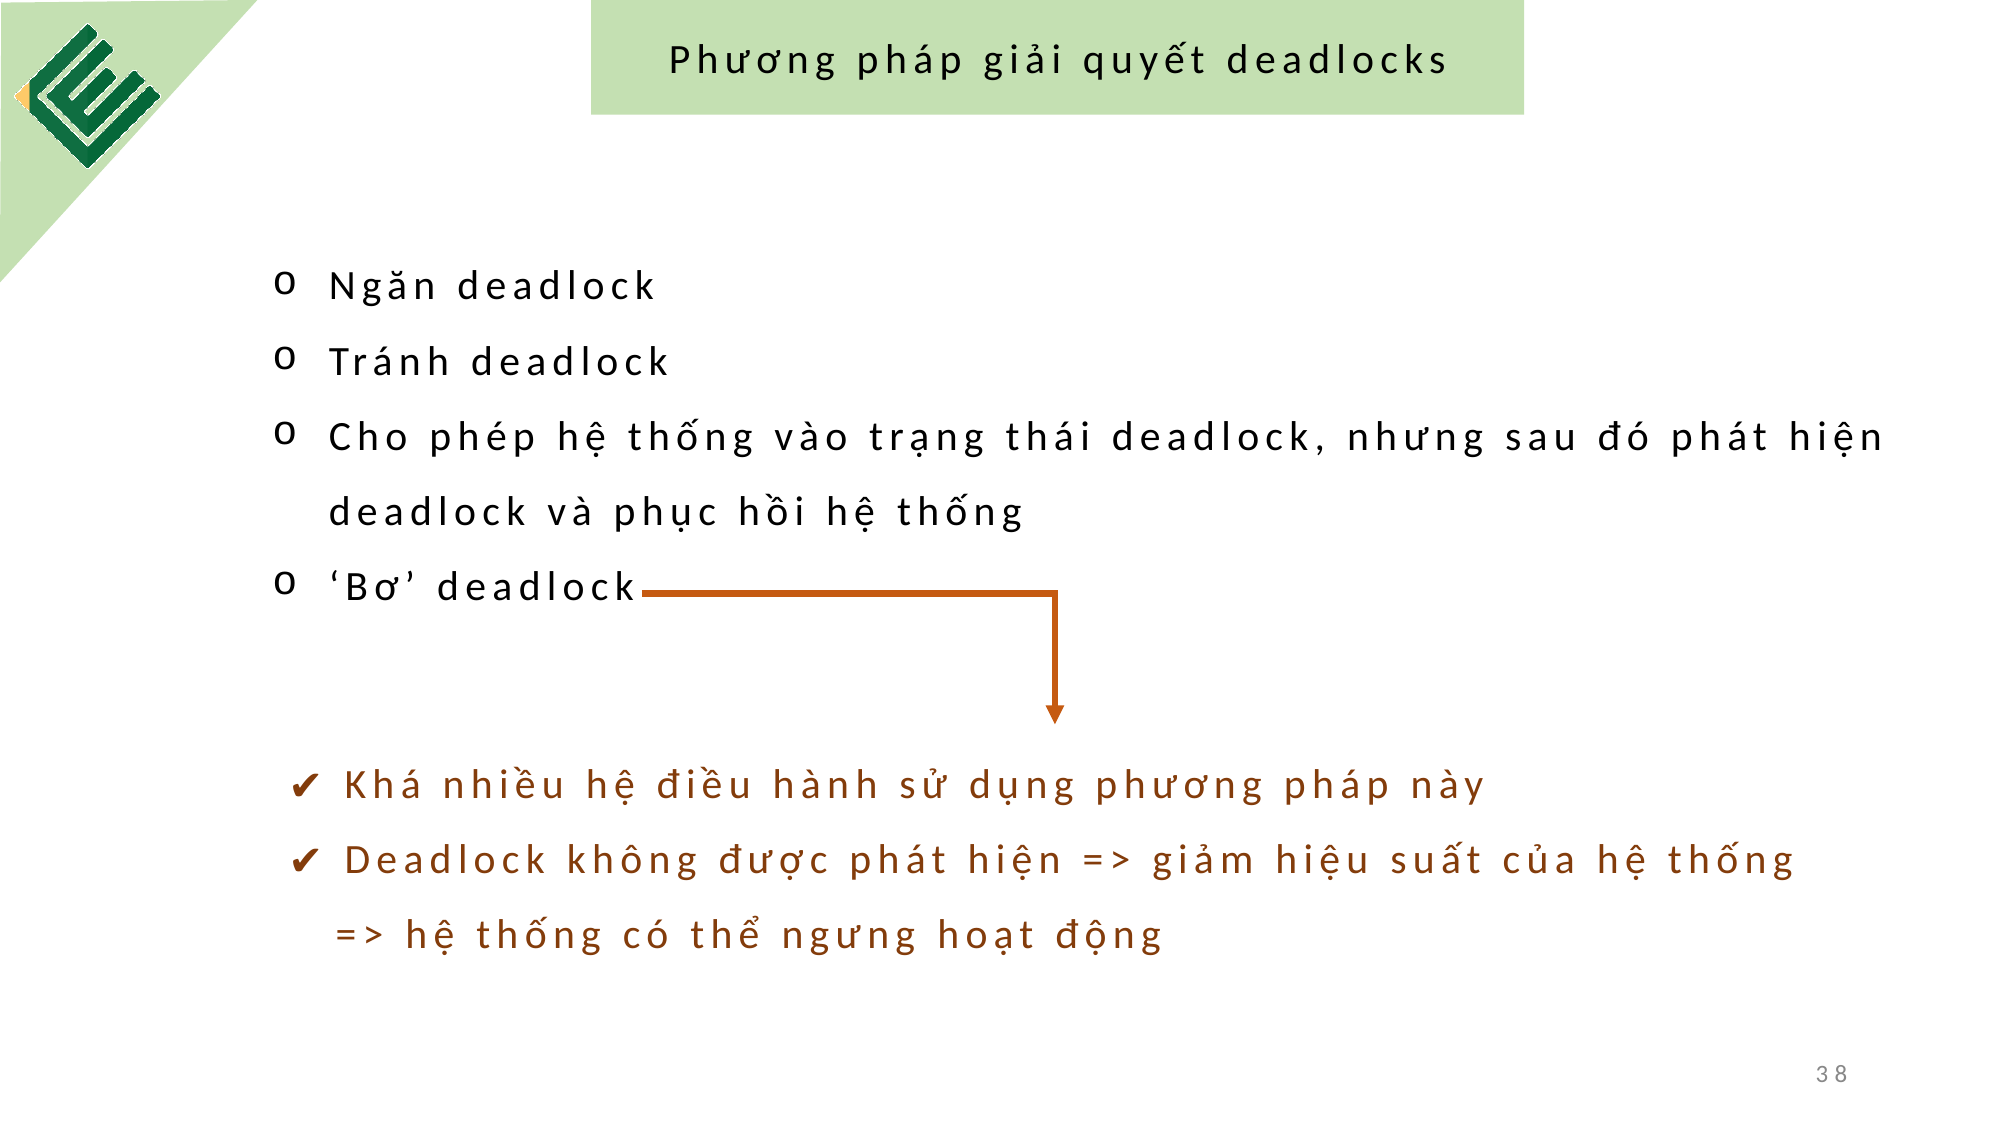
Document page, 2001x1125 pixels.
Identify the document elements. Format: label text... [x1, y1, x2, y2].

slide_number 38 [1412, 1042, 1863, 1103]
text_box Phương pháp giải quyết deadlocks [591, 0, 1525, 115]
text_box Ngăn deadlock Tránh deadlock Cho phép hệ thống vào trạng thái deadlock, nhưng sau đó phát hiện deadlock và phục hồi hệ thống ‘Bơ’ deadlock [257, 225, 1931, 616]
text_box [0, 0, 258, 283]
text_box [198, 593, 1912, 967]
